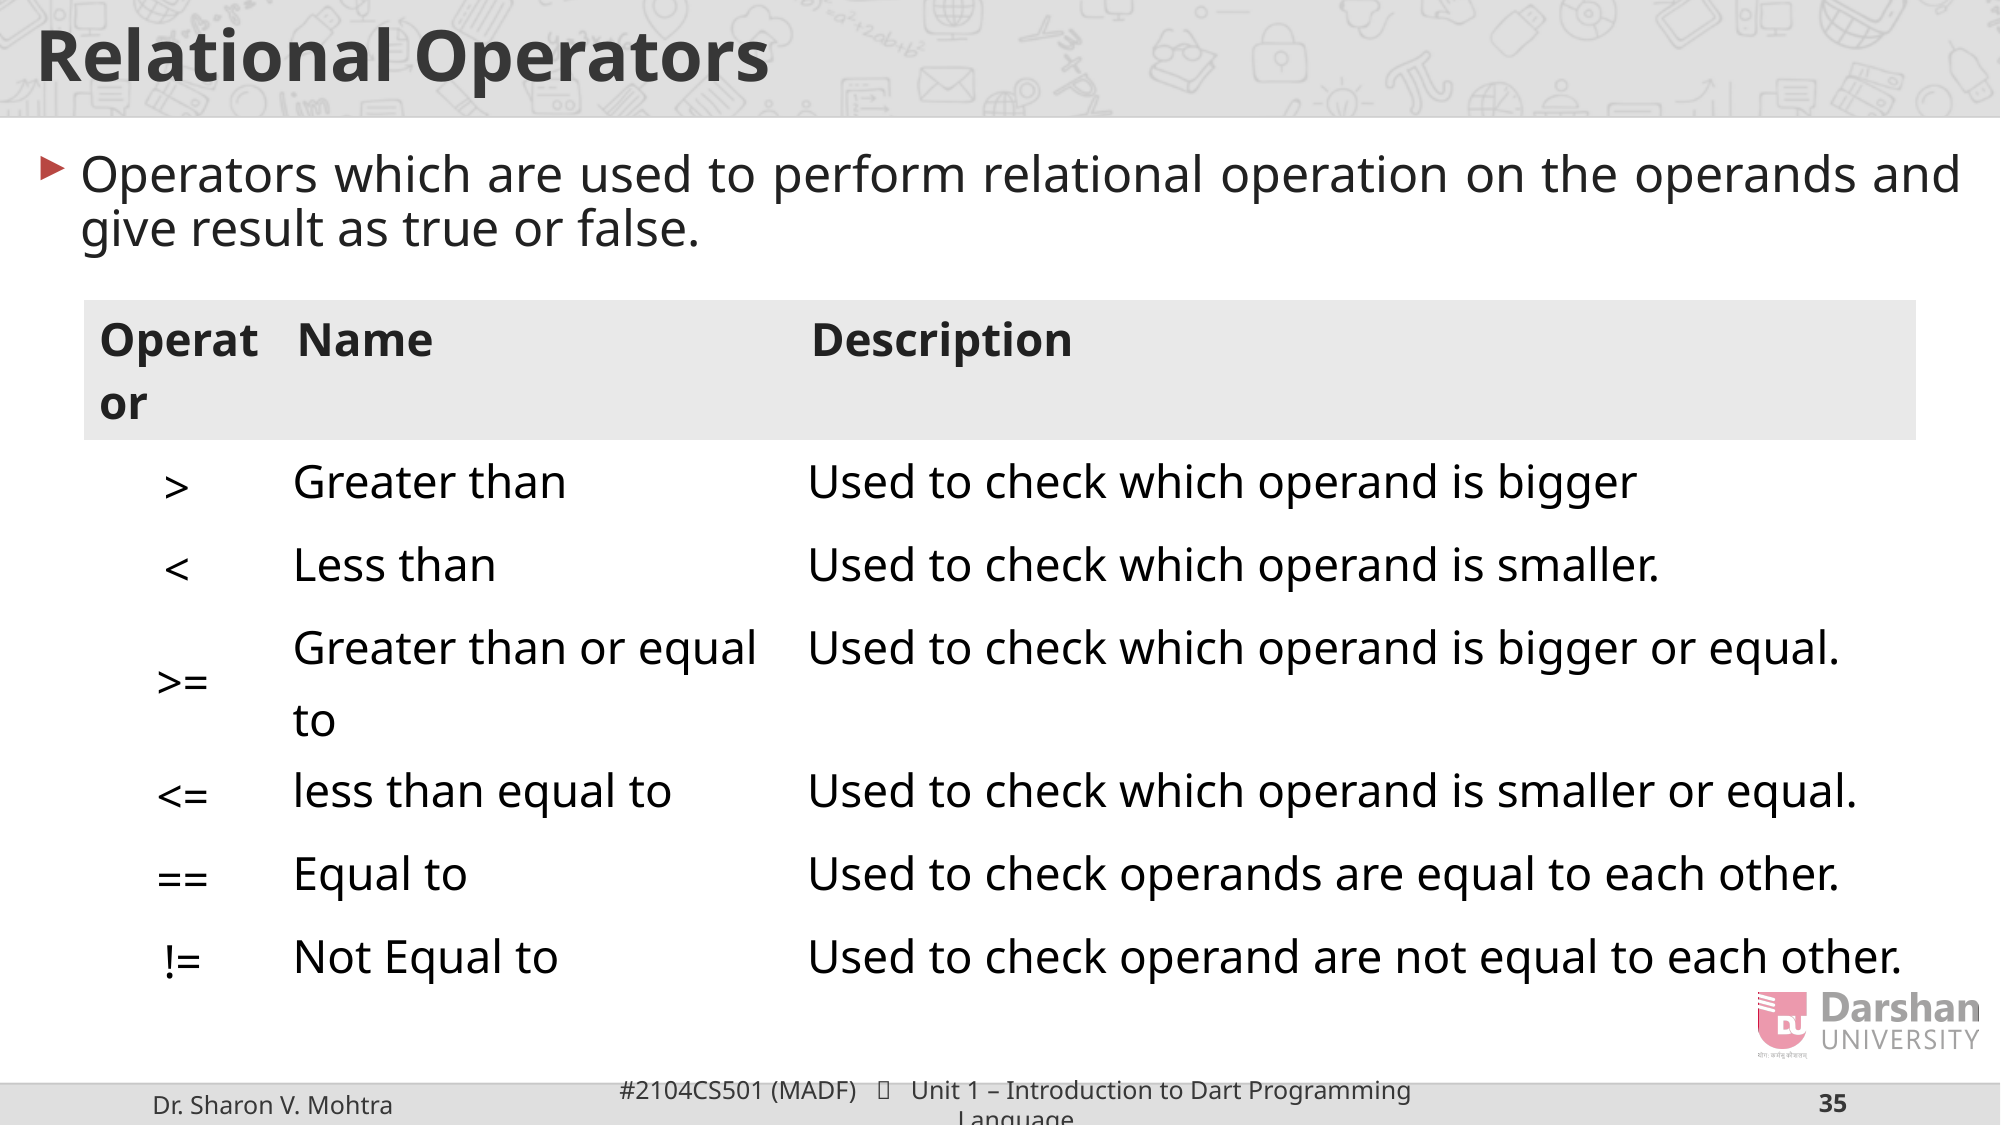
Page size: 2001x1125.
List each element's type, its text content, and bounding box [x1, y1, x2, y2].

table_cell Used to check which operand is bigger [796, 440, 1916, 523]
table_cell Used to check which operand is smaller or equal. [796, 750, 1916, 832]
table_header Name [282, 300, 796, 440]
table_cell > [84, 440, 282, 523]
title Relational Operators [0, 0, 2000, 117]
table_cell <= [84, 750, 282, 832]
table_cell Used to check operand are not equal to each other. [796, 915, 1916, 998]
table_cell less than equal to [282, 750, 796, 832]
table_cell < [84, 523, 282, 606]
table_cell Greater than or equal to [282, 606, 796, 750]
table_cell != [84, 915, 282, 998]
table_cell Greater than [282, 440, 796, 523]
table_cell Used to check which operand is smaller. [796, 523, 1916, 606]
table_cell Equal to [282, 832, 796, 915]
list Operators which are used to perform relational operation on the operands and give result as true or false. [21, 141, 1979, 1059]
table_cell >= [84, 606, 282, 750]
table_cell Not Equal to [282, 915, 796, 998]
table_cell Used to check operands are equal to each other. [796, 832, 1916, 915]
table_cell Less than [282, 523, 796, 606]
table_cell == [84, 832, 282, 915]
table_header Operator [84, 300, 282, 440]
table_header Description [796, 300, 1916, 440]
table_cell Used to check which operand is bigger or equal. [796, 606, 1916, 750]
